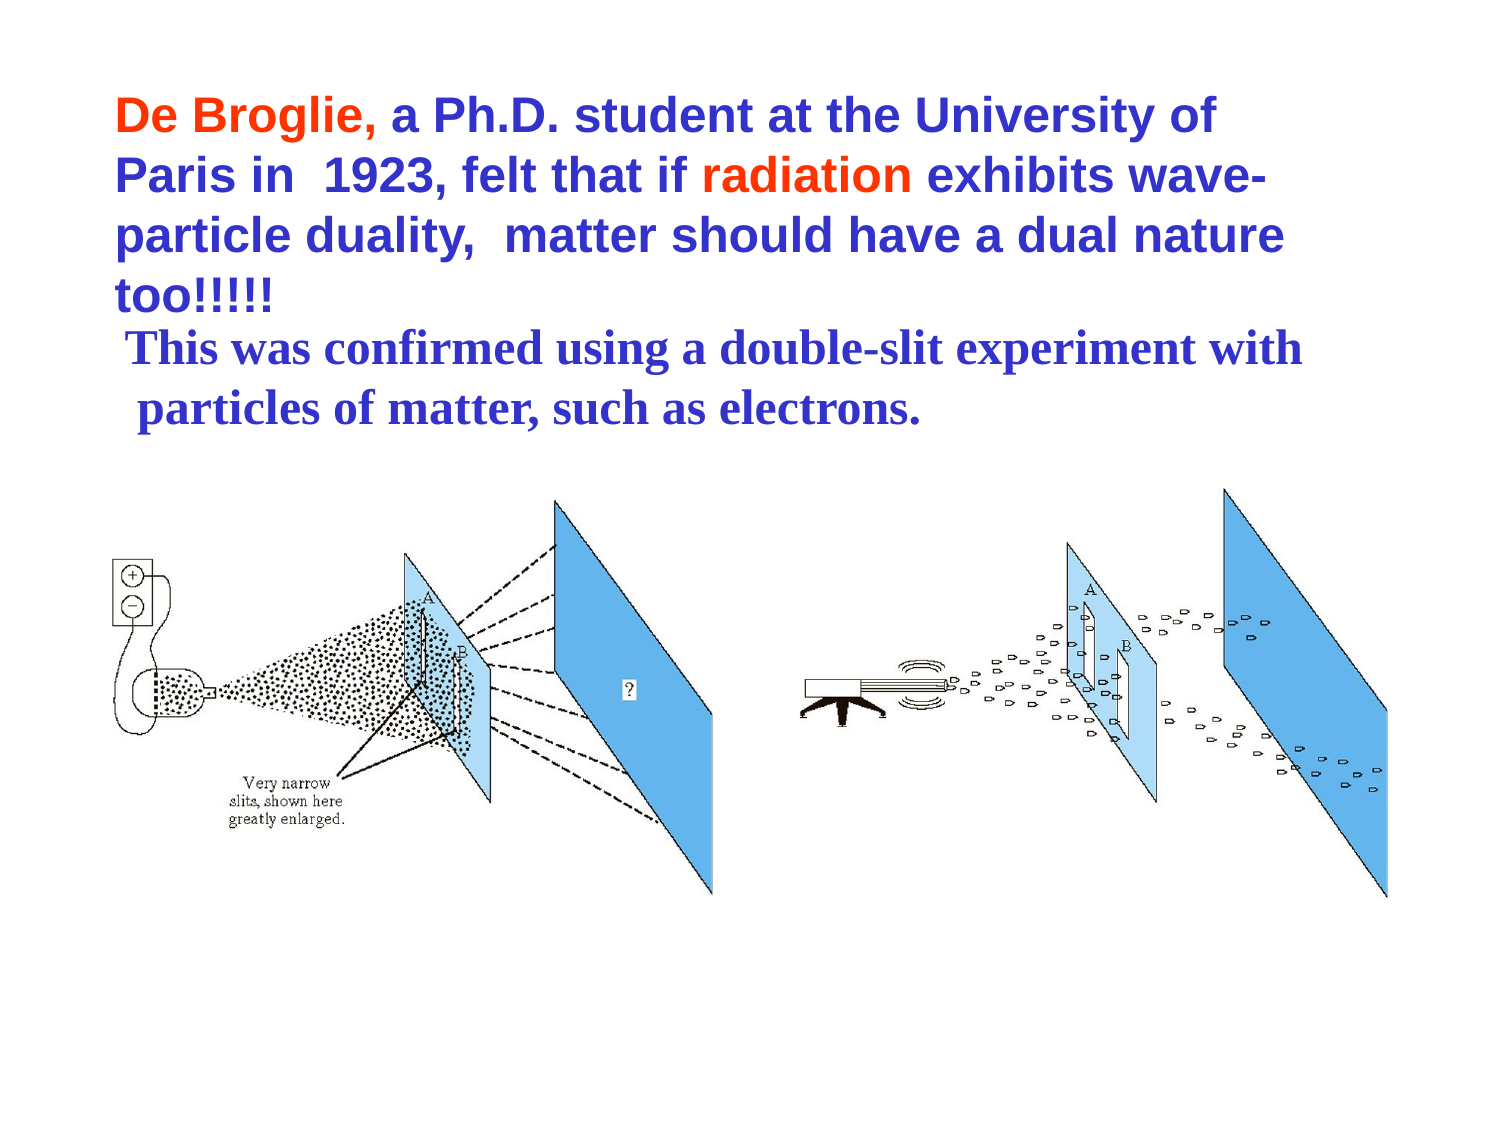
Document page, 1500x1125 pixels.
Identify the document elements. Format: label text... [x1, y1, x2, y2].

text_box [799, 487, 1388, 900]
text_box This was confirmed using a double-slit experiment with particles of matter, such as electrons. [122, 312, 1309, 435]
title De Broglie, a Ph.D. student at the University of Paris in 1923, felt that if radiation exhibits wave-particle duality, matter should have a dual nature too!!!!! [112, 80, 1320, 323]
text_box [112, 499, 713, 896]
